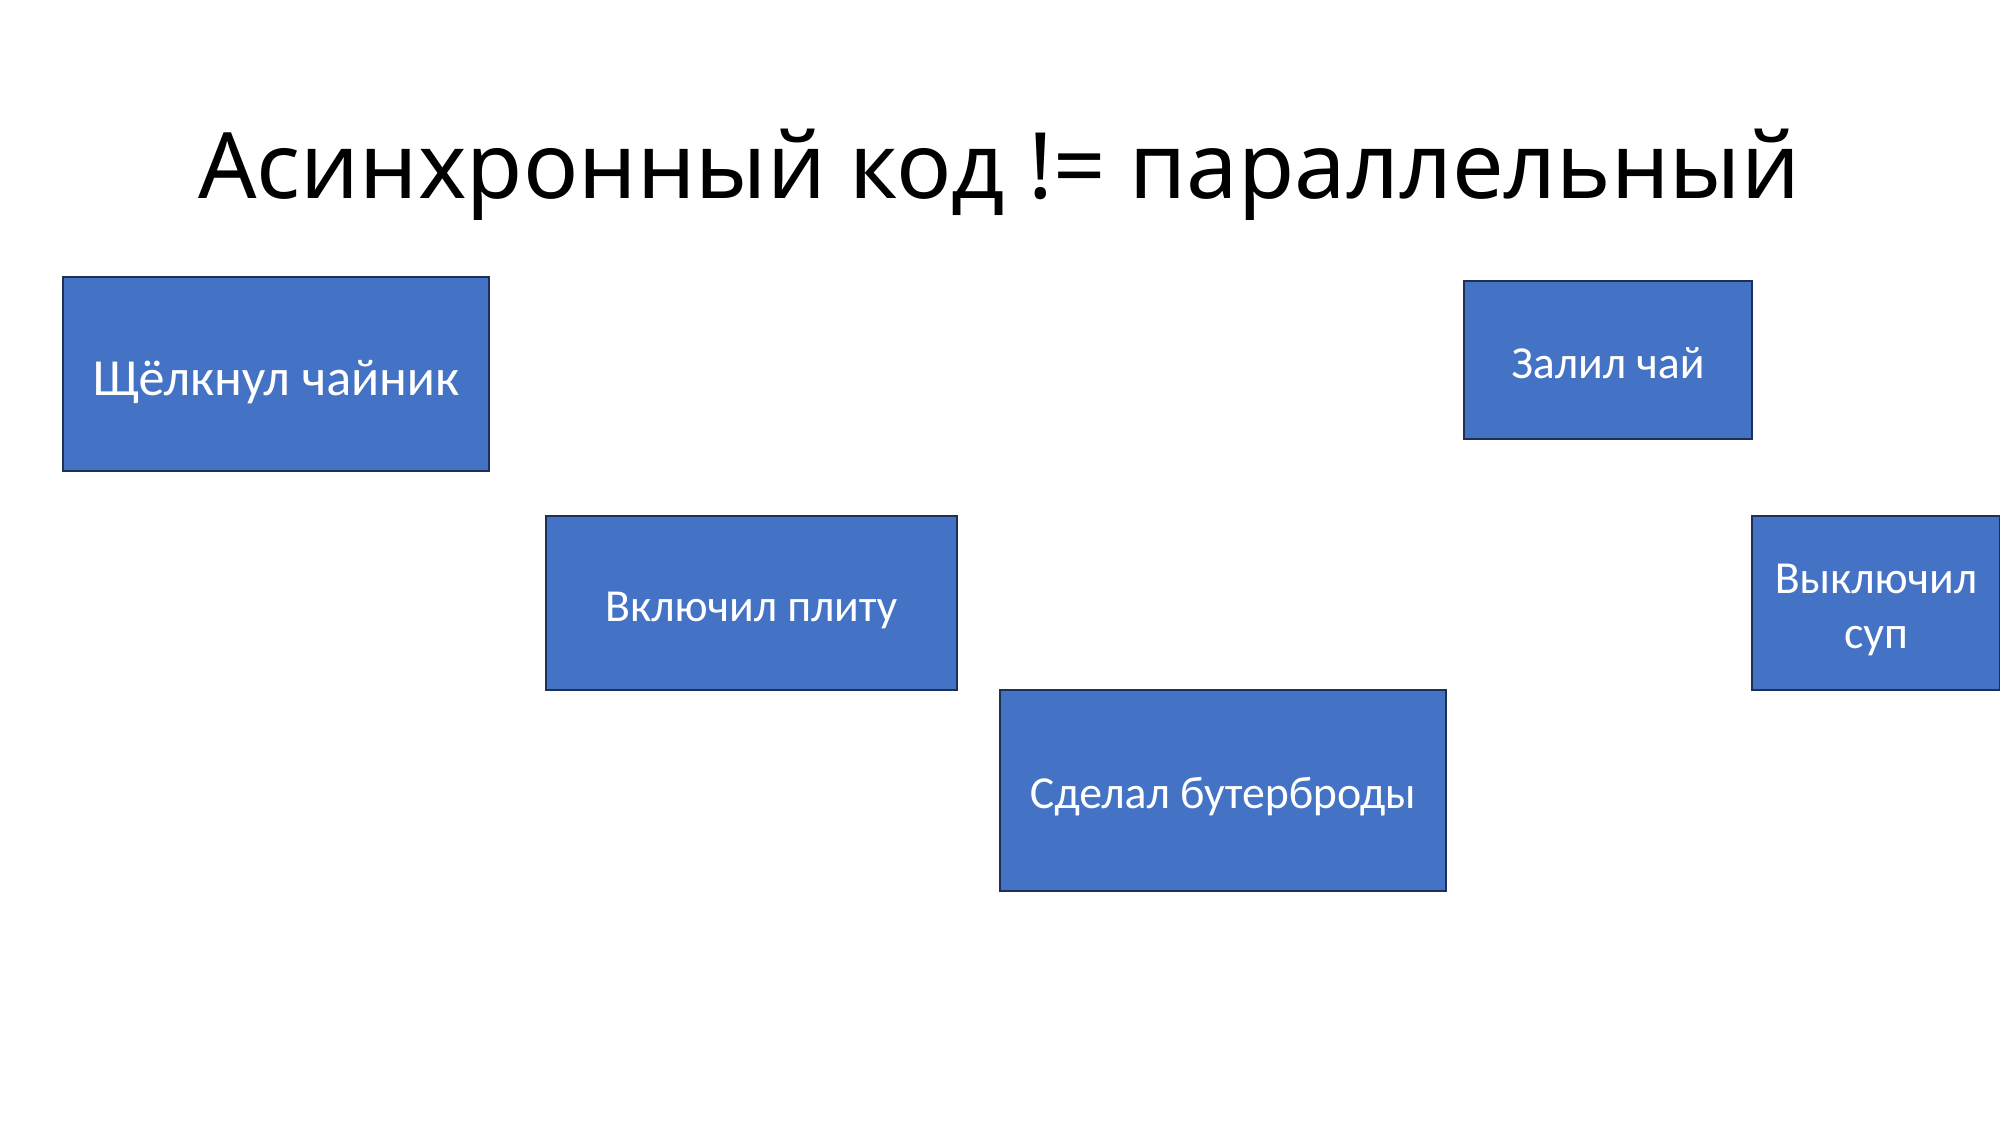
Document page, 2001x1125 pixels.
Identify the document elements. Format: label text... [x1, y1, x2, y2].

text_box Выключил суп [1751, 515, 2000, 691]
title Асинхронный код != параллельный [137, 59, 1863, 278]
text_box Залил чай [1463, 280, 1753, 440]
text_box Щёлкнул чайник [62, 276, 490, 472]
text_box Включил плиту [545, 515, 958, 691]
text_box Сделал бутерброды [999, 689, 1447, 892]
